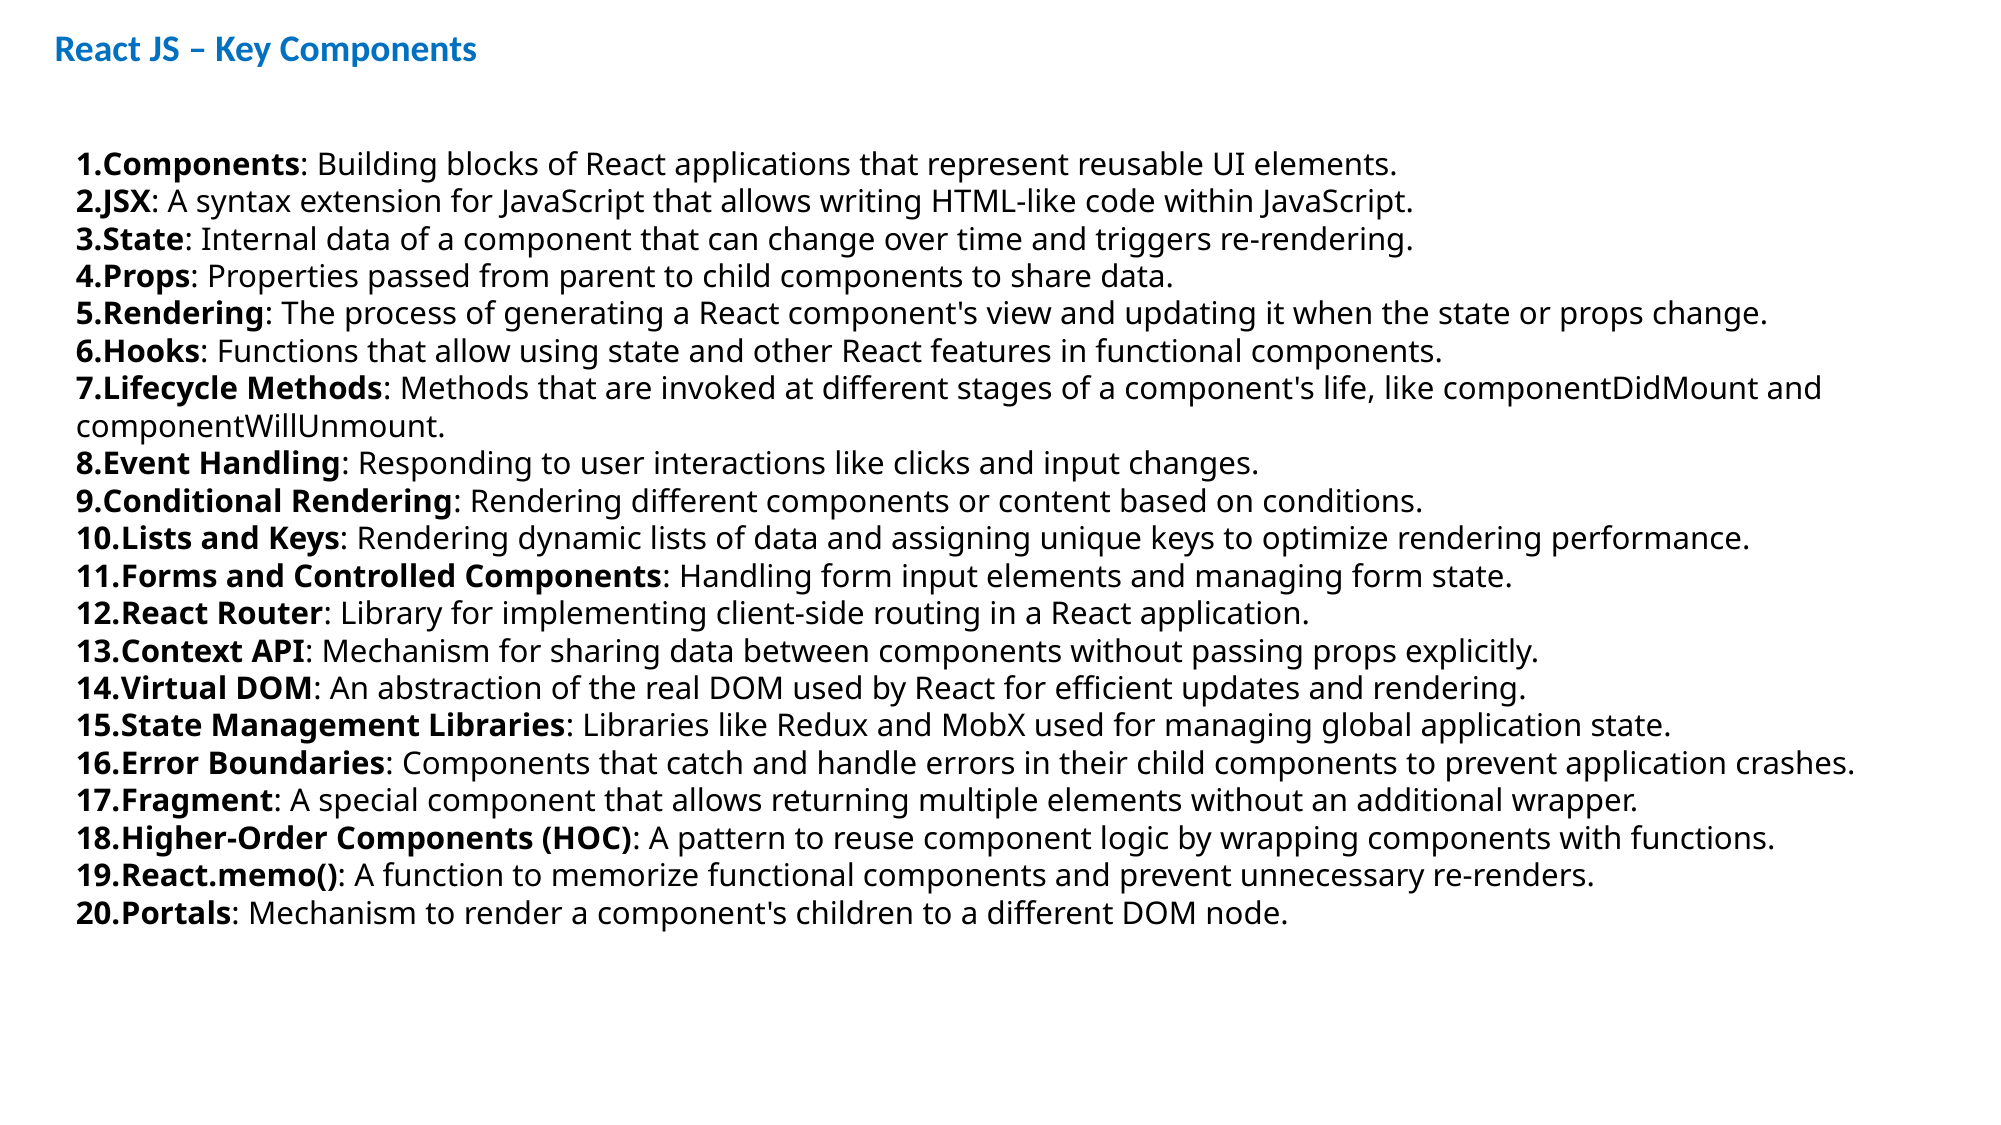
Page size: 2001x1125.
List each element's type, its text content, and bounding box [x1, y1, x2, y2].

text_box React JS – Key Components [39, 16, 1014, 77]
text_box Components: Building blocks of React applications that represent reusable UI elements. JSX: A syntax extension for JavaScript that allows writing HTML-like code within JavaScript. State: Internal data of a component that can change over time and triggers re-rendering. Props: Properties passed from parent to child components to share data. Rendering: The process of generating a React component's view and updating it when the state or props change. Hooks: Functions that allow using state and other React features in functional components. Lifecycle Methods: Methods that are invoked at different stages of a component's life, like componentDidMount and componentWillUnmount. Event Handling: Responding to user interactions like clicks and input changes. Conditional Rendering: Rendering different components or content based on conditions. Lists and Keys: Rendering dynamic lists of data and assigning unique keys to optimize rendering performance. Forms and Controlled Components: Handling form input elements and managing form state. React Router: Library for implementing client-side routing in a React application. Context API: Mechanism for sharing data between components without passing props explicitly. Virtual DOM: An abstraction of the real DOM used by React for efficient updates and rendering. State Management Libraries: Libraries like Redux and MobX used for managing global application state. Error Boundaries: Components that catch and handle errors in their child components to prevent application crashes. Fragment: A special component that allows returning multiple elements without an additional wrapper. Higher-Order Components (HOC): A pattern to reuse component logic by wrapping components with functions. React.memo(): A function to memorize functional components and prevent unnecessary re-renders. Portals: Mechanism to render a component's children to a different DOM node. [61, 136, 1937, 938]
